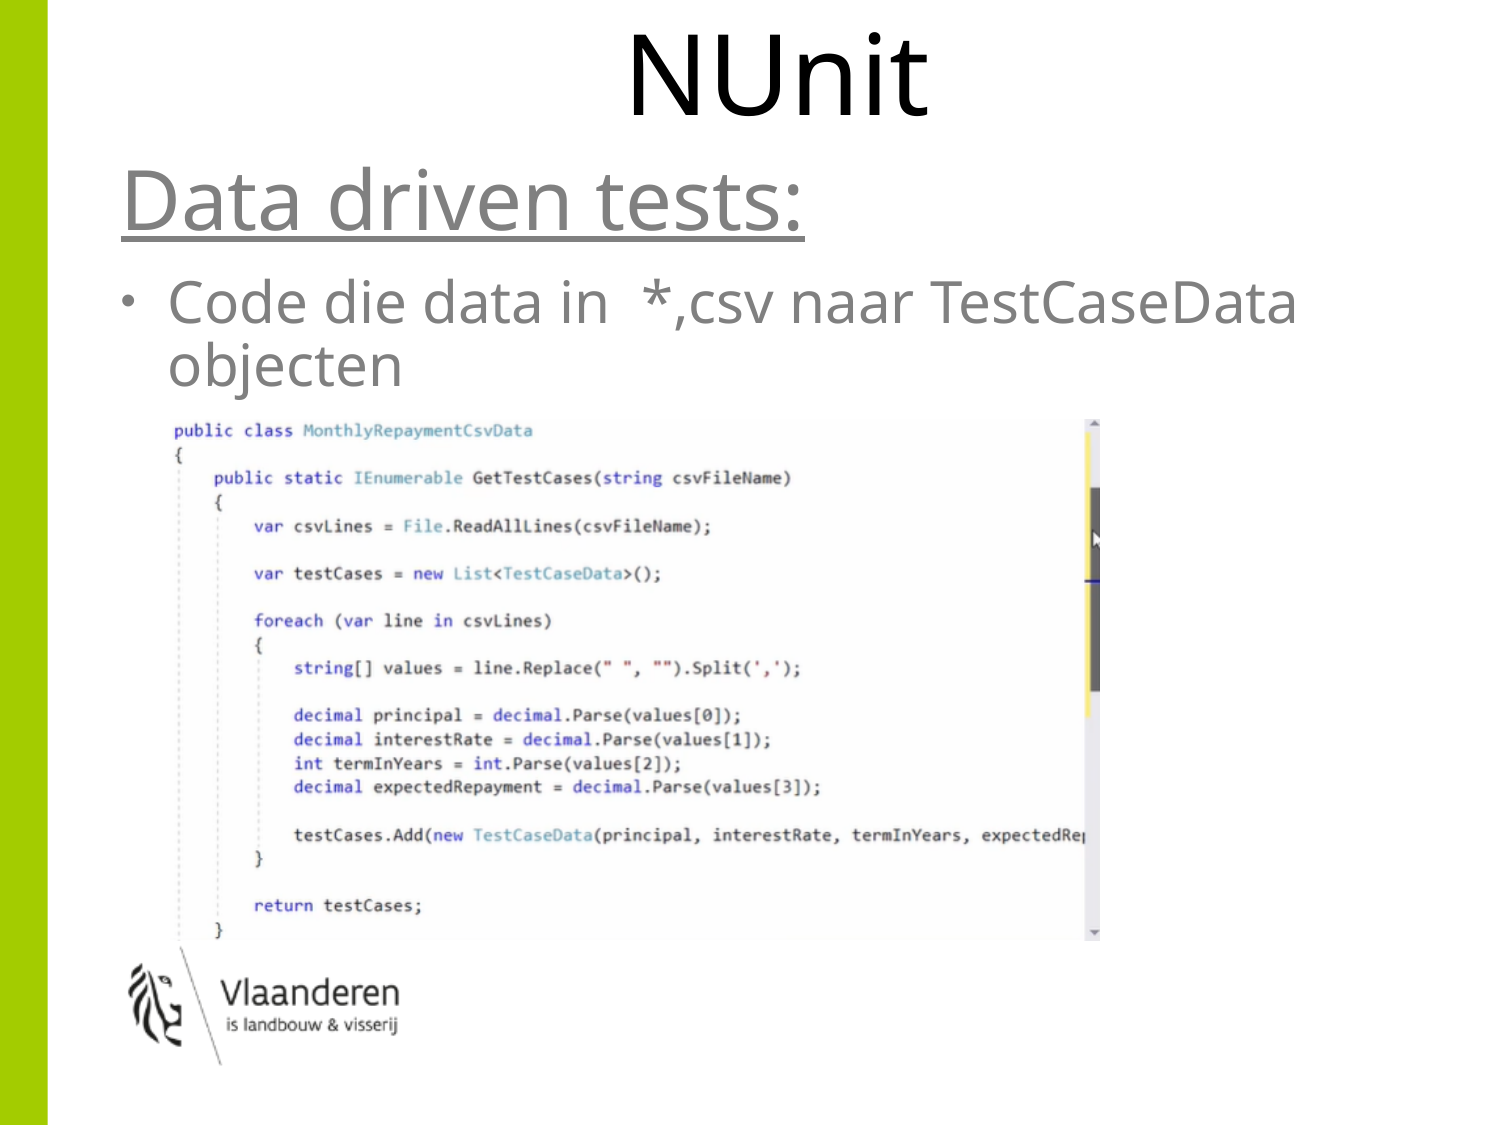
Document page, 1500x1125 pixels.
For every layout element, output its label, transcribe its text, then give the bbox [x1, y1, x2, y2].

picture [170, 419, 1100, 941]
title NUnit [105, 58, 1448, 168]
picture [105, 1003, 443, 1072]
list Code die data in *,csv naar TestCaseData objecten [73, 272, 1416, 1003]
list Data driven tests: [73, 158, 1416, 256]
